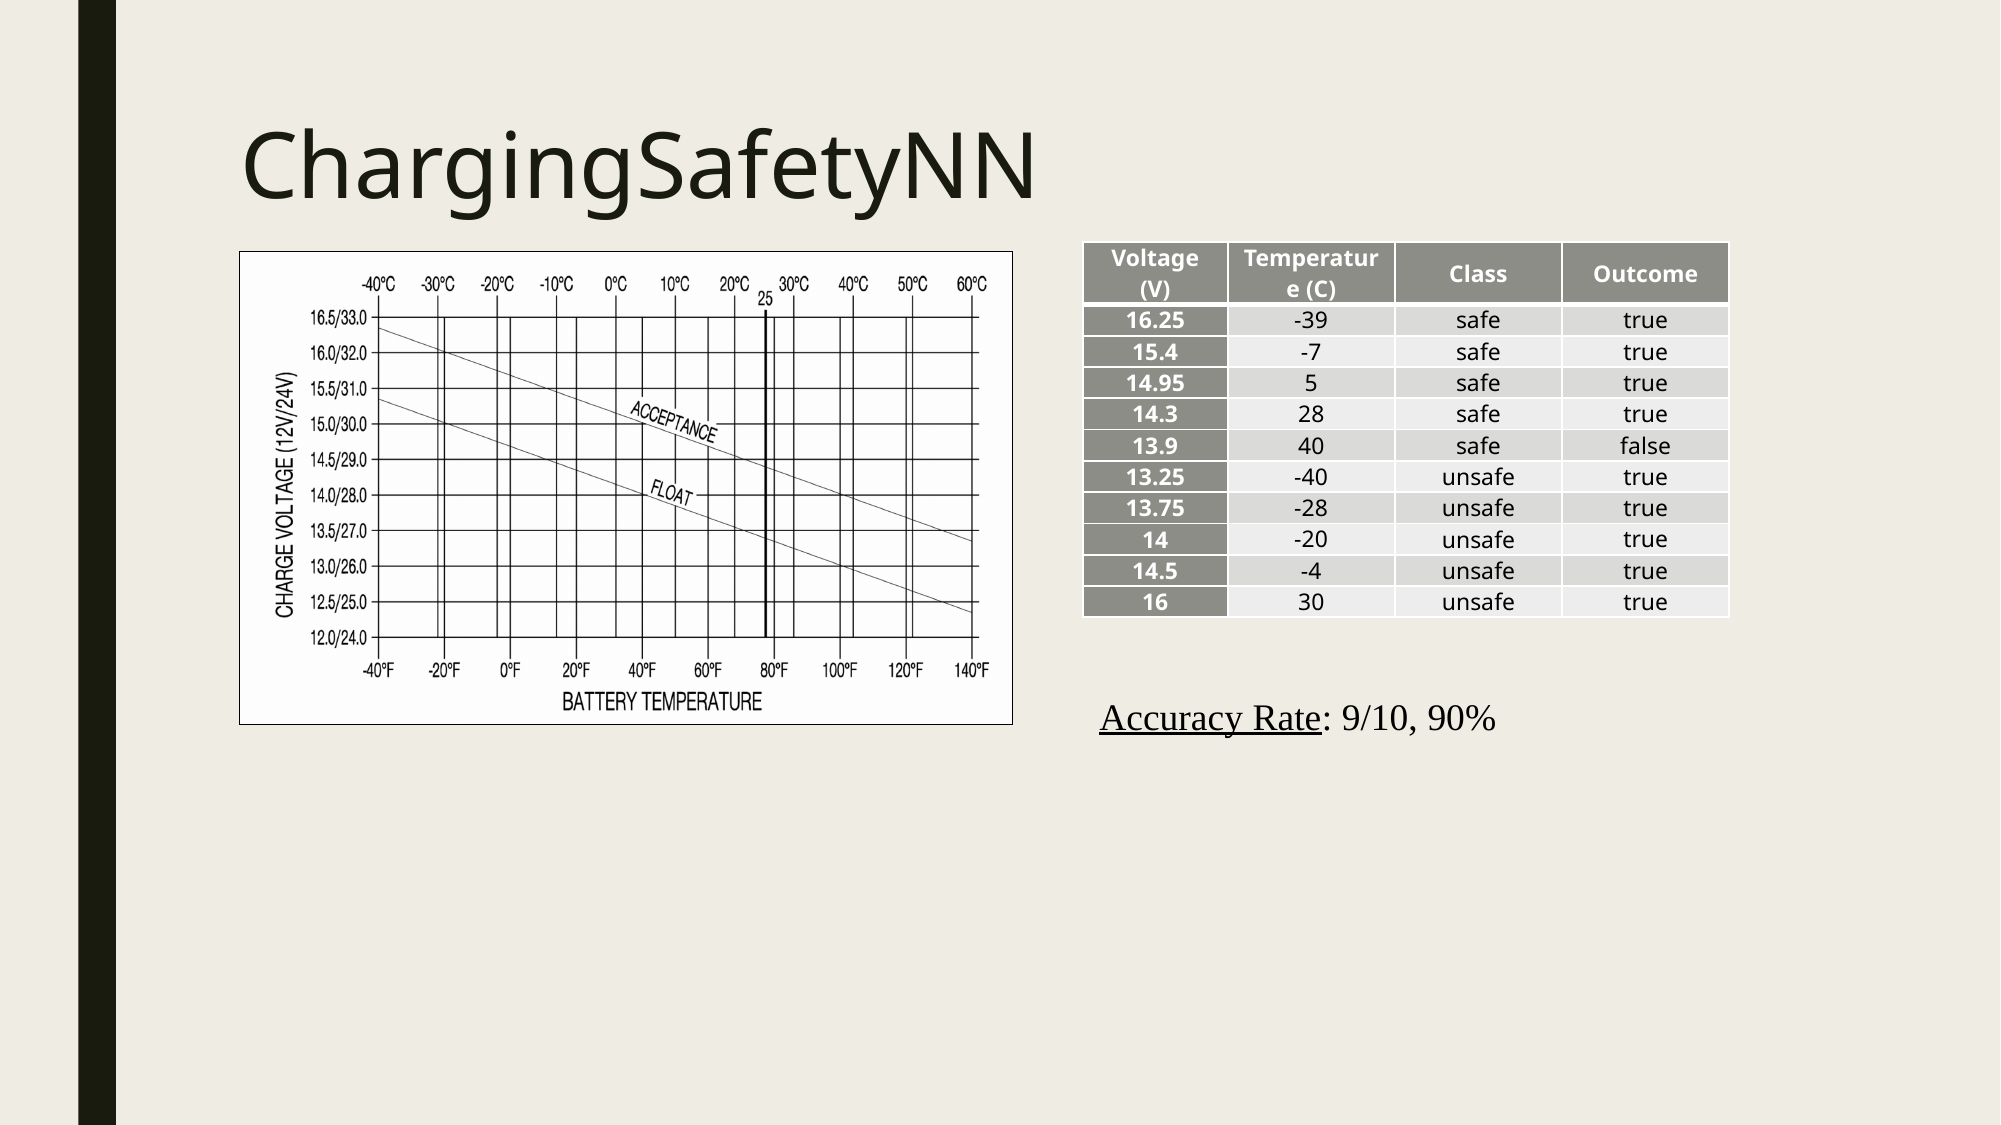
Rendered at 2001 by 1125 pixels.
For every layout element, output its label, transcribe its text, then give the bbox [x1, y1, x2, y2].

table_cell safe [1396, 337, 1561, 366]
table_cell 13.25 [1084, 462, 1227, 491]
table_cell 14.5 [1084, 556, 1227, 585]
table_cell false [1563, 430, 1728, 460]
table_cell -40 [1229, 462, 1394, 491]
text_box Accuracy Rate: 9/10, 90% [1084, 685, 1512, 746]
table_header Class [1396, 243, 1561, 302]
table_cell 14 [1084, 524, 1227, 554]
table_cell unsafe [1396, 524, 1561, 554]
table_cell 5 [1229, 368, 1394, 397]
table_cell -28 [1229, 493, 1394, 523]
table_cell 15.4 [1084, 337, 1227, 366]
table_header Temperature (C) [1229, 243, 1394, 302]
table_header Outcome [1563, 243, 1728, 302]
table_cell unsafe [1396, 493, 1561, 523]
table_cell 14.3 [1084, 399, 1227, 429]
title ChargingSafetyNN [225, 112, 1800, 252]
table_header Voltage (V) [1084, 243, 1227, 302]
table_cell 14.95 [1084, 368, 1227, 397]
table_cell -4 [1229, 556, 1394, 585]
picture [239, 251, 1013, 725]
table_cell -39 [1229, 307, 1394, 335]
table_cell safe [1396, 430, 1561, 460]
table_cell 40 [1229, 430, 1394, 460]
table_cell true [1563, 307, 1728, 335]
table_cell 16 [1084, 587, 1227, 616]
table_cell true [1563, 556, 1728, 585]
table_cell 13.75 [1084, 493, 1227, 523]
table_cell unsafe [1396, 587, 1561, 616]
table_cell -20 [1229, 524, 1394, 554]
table_cell true [1563, 493, 1728, 523]
table_cell safe [1396, 399, 1561, 429]
table_cell unsafe [1396, 556, 1561, 585]
table_cell true [1563, 368, 1728, 397]
table_cell 28 [1229, 399, 1394, 429]
table_cell true [1563, 337, 1728, 366]
table_cell true [1563, 524, 1728, 554]
table_cell safe [1396, 307, 1561, 335]
table_cell unsafe [1396, 462, 1561, 491]
table_cell true [1563, 399, 1728, 429]
table_cell 16.25 [1084, 307, 1227, 335]
table_cell true [1563, 462, 1728, 491]
table_cell 30 [1229, 587, 1394, 616]
table_cell safe [1396, 368, 1561, 397]
table_cell -7 [1229, 337, 1394, 366]
table_cell true [1563, 587, 1728, 616]
table_cell 13.9 [1084, 430, 1227, 460]
